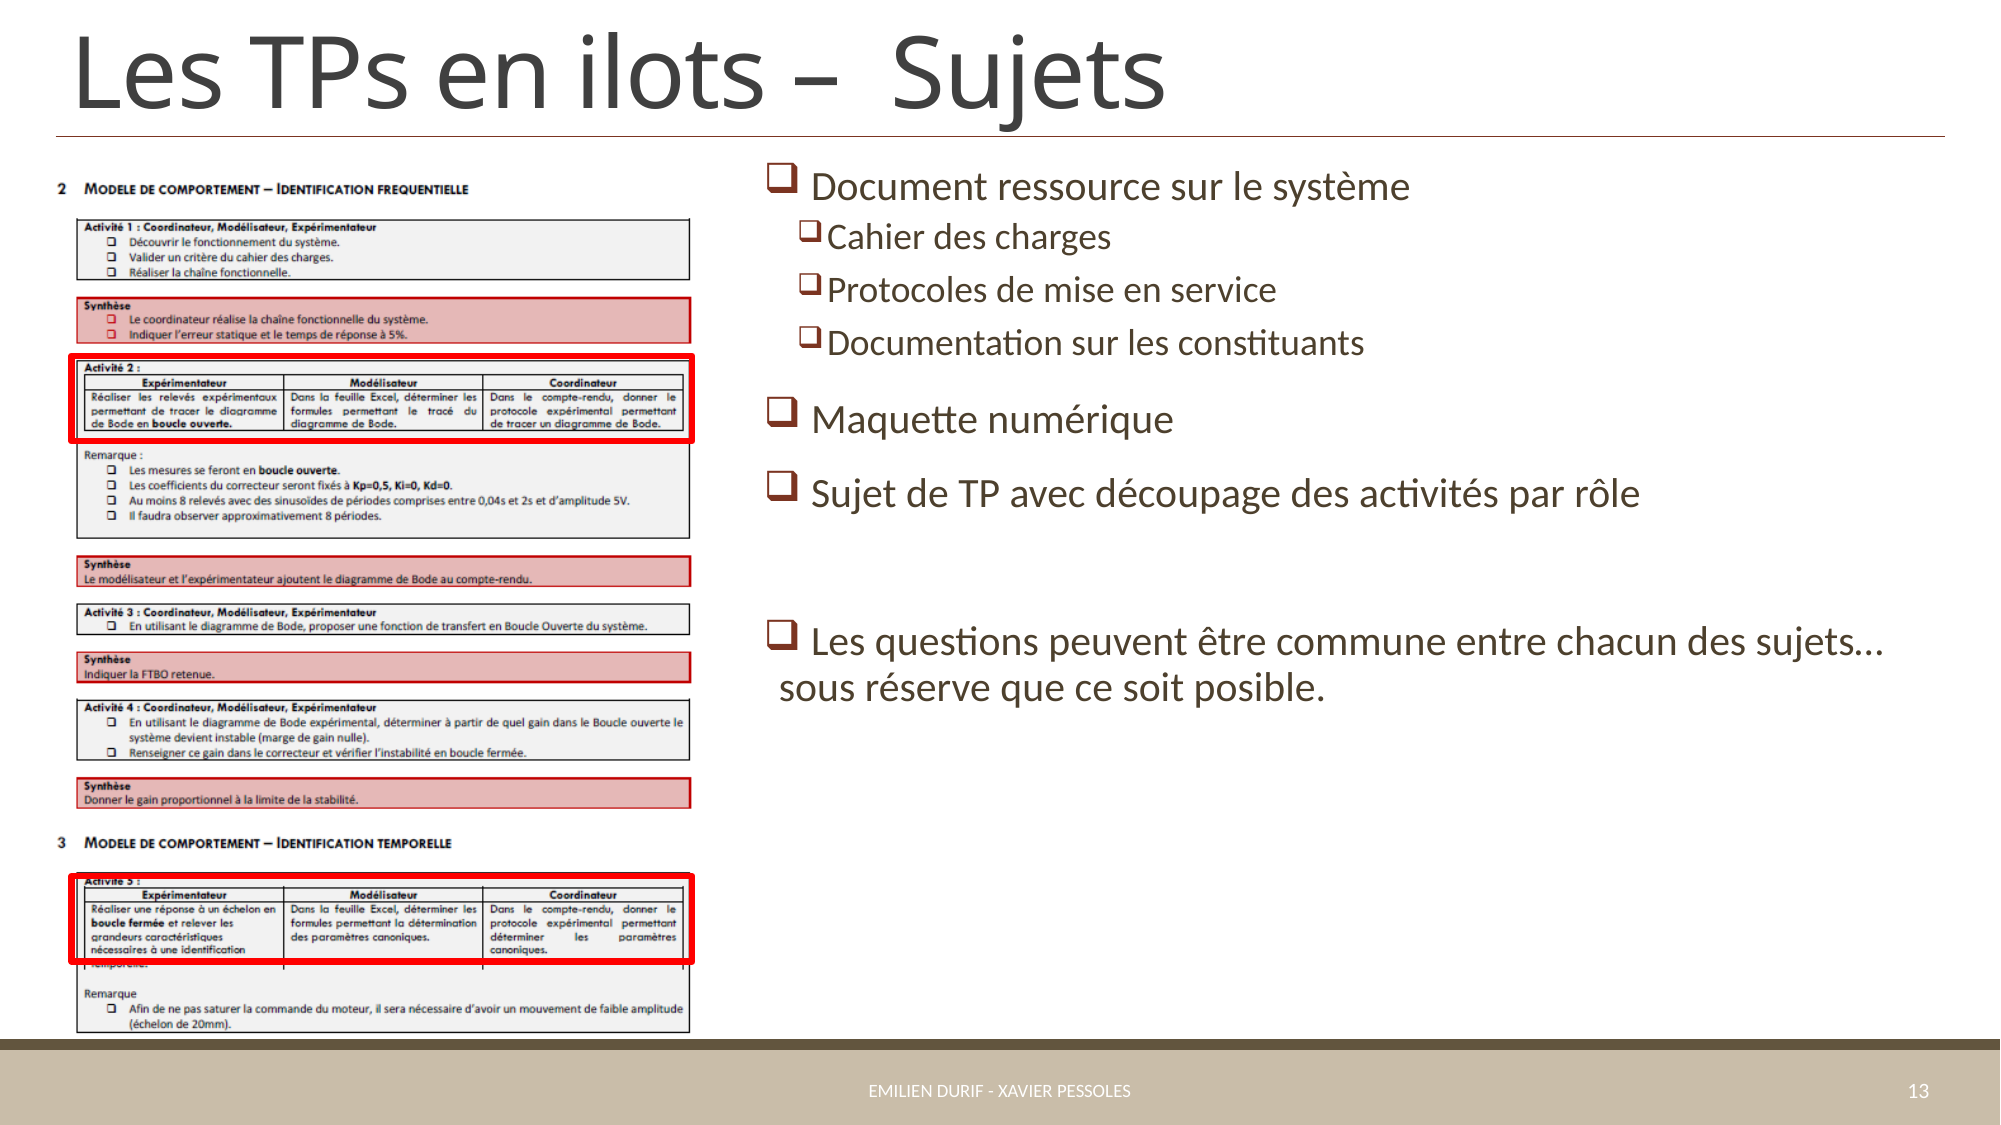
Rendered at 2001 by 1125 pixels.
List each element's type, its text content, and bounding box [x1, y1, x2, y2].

slide_number 13 [1709, 1059, 1945, 1120]
footer Emilien Durif - Xavier Pessoles [409, 1059, 1591, 1120]
title Les TPs en ilots – Sujets [55, 5, 1946, 137]
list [55, 178, 693, 1036]
text_box Document ressource sur le système Cahier des charges Protocoles de mise en service Documentation sur les constituants Maquette numérique Sujet de TP avec découpage des activités par rôle Les questions peuvent être commune entre chacun des sujets… sous réserve que ce soit posible. [764, 156, 1946, 1013]
